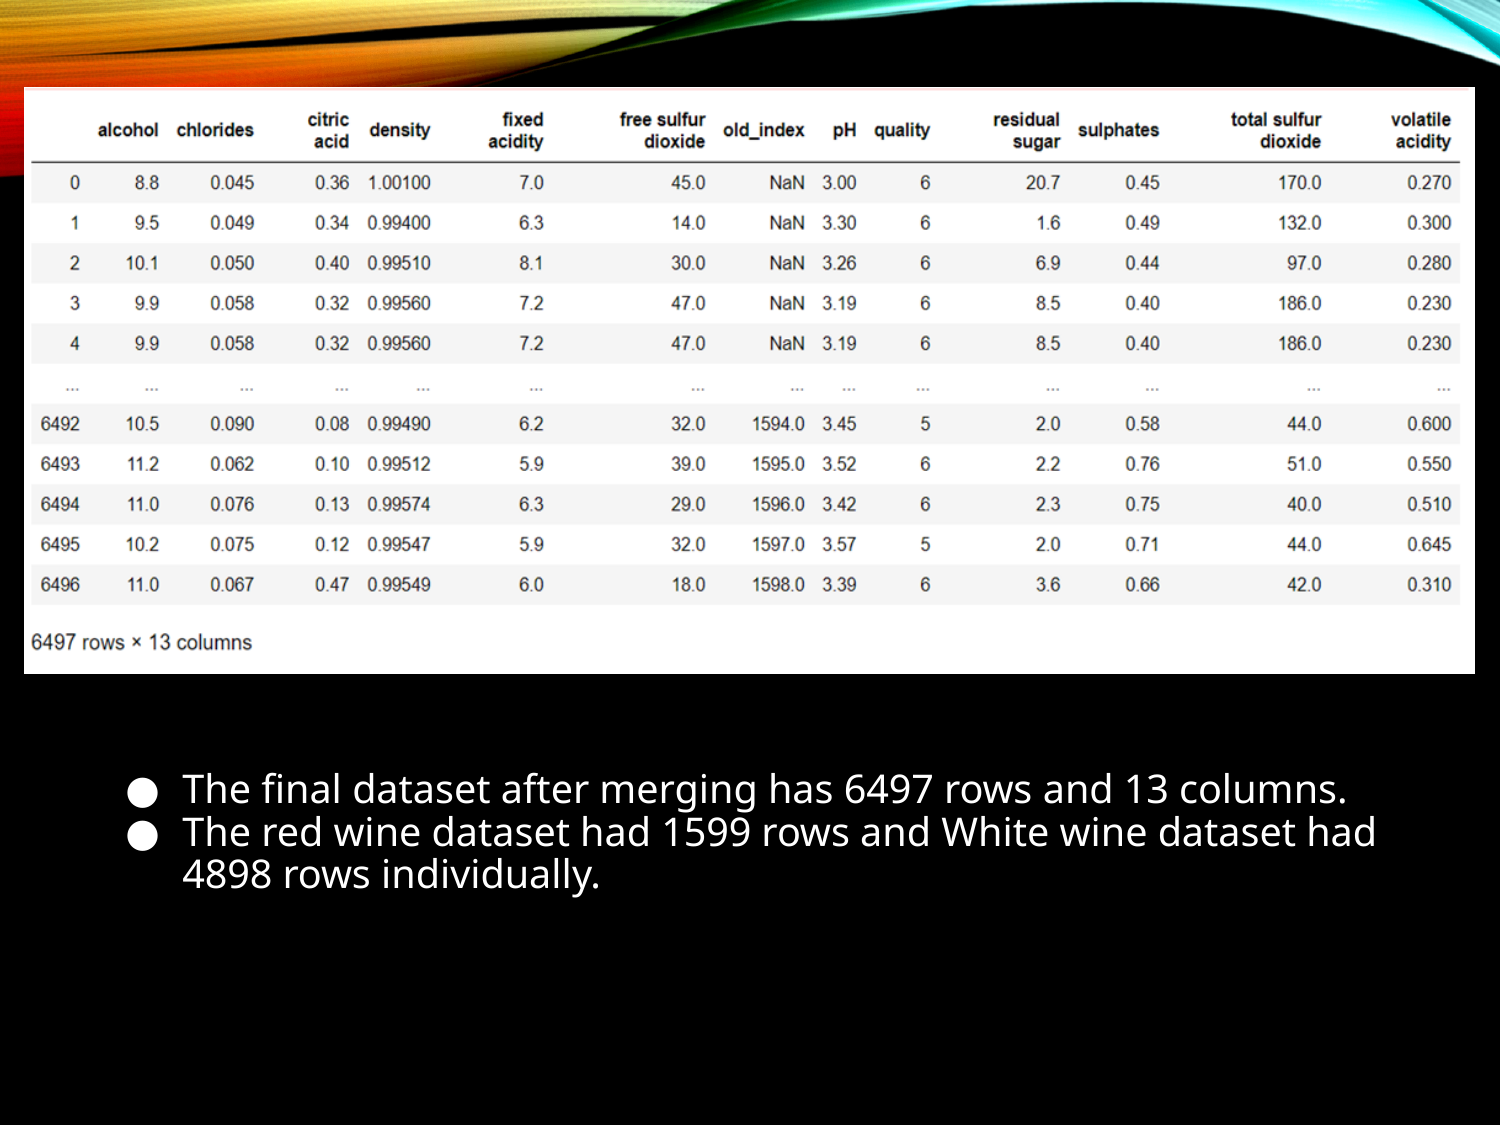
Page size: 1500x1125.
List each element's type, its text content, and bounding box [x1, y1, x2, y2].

text_box The final dataset after merging has 6497 rows and 13 columns. The red wine dataset had 1599 rows and White wine dataset had 4898 rows individually. [92, 754, 1419, 955]
picture [0, 0, 1500, 674]
